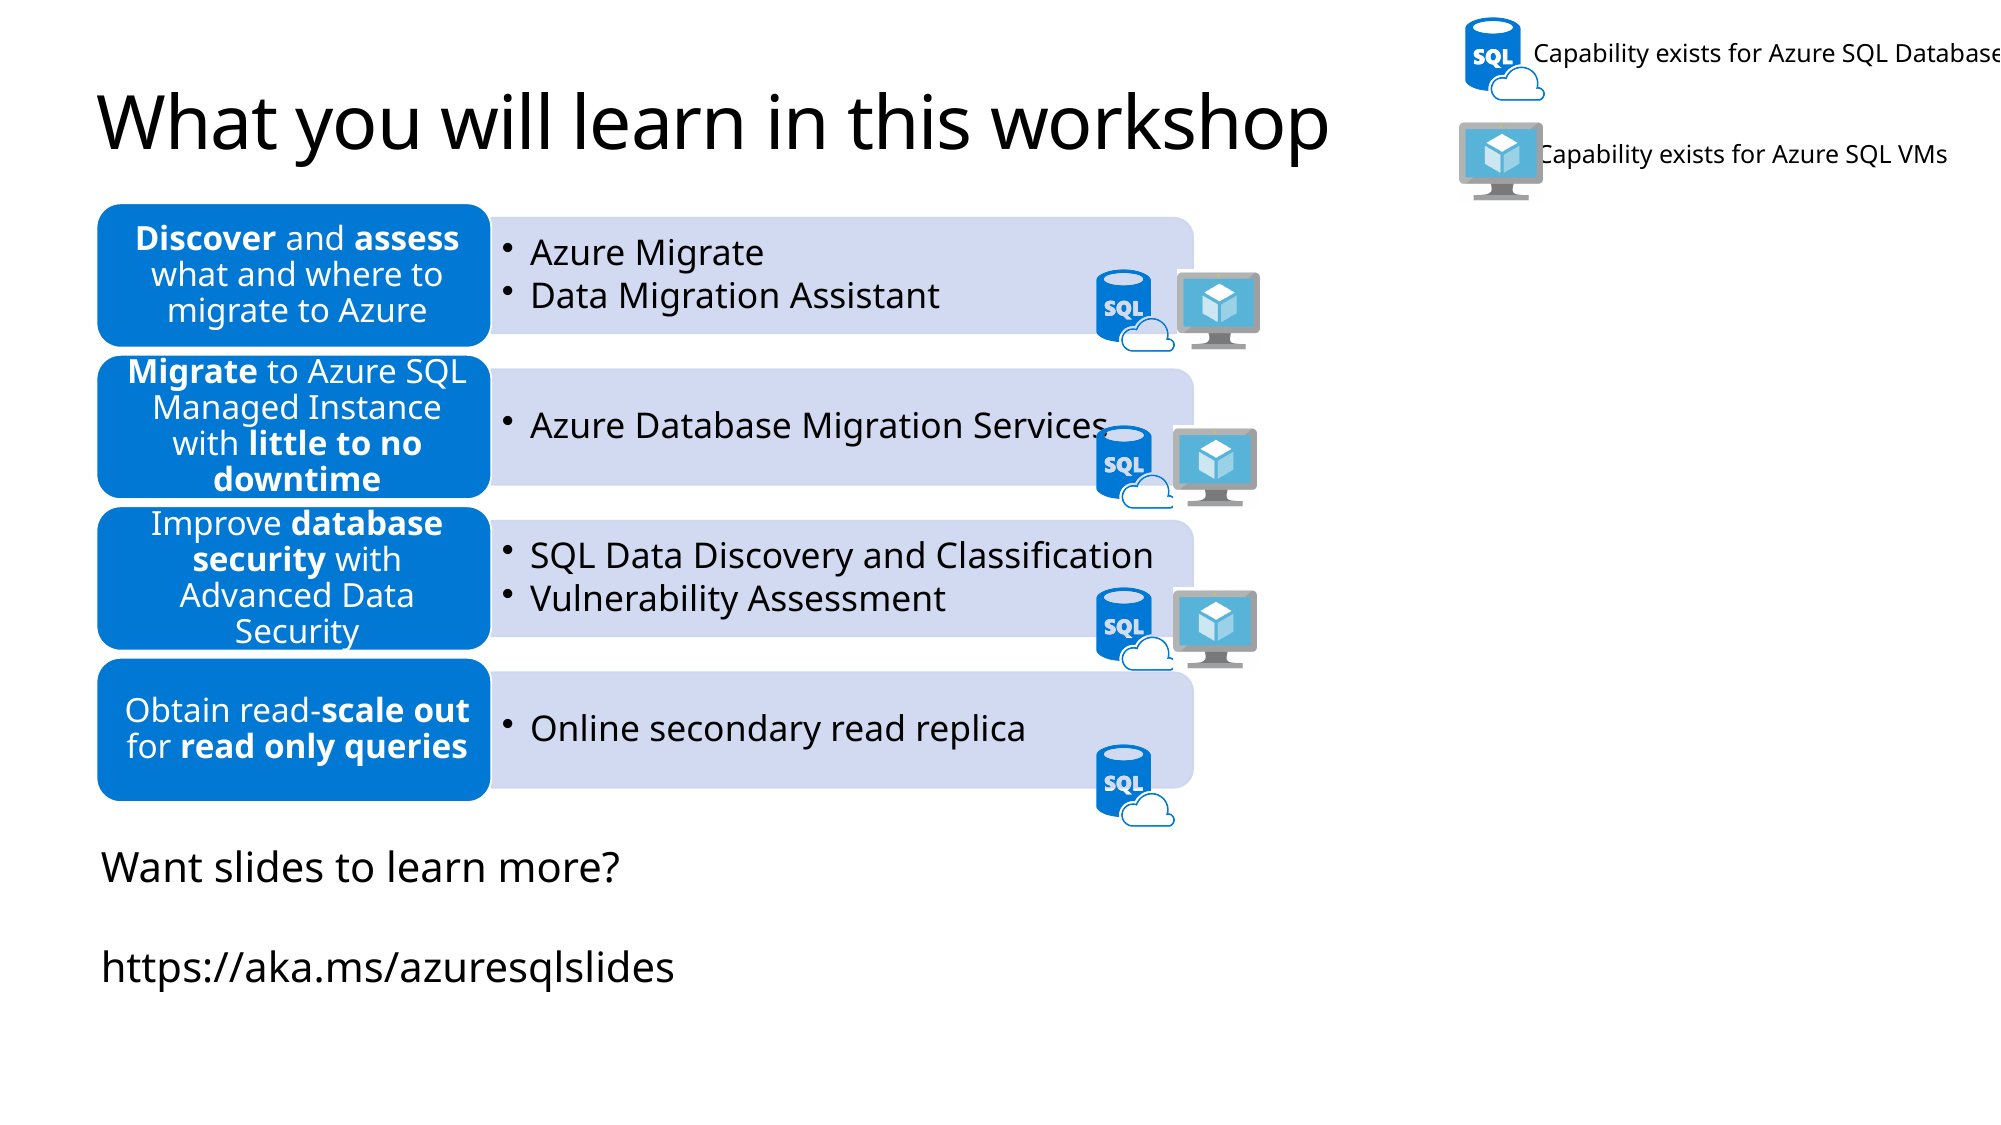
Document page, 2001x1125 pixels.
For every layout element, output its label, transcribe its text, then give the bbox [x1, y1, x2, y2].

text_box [96, 202, 1194, 803]
picture [1094, 587, 1257, 671]
title What you will learn in this workshop [96, 75, 1904, 166]
text_box Want slides to learn more? https://aka.ms/azuresqlslides [100, 840, 687, 1048]
picture [1093, 743, 1178, 828]
picture [1459, 119, 1543, 203]
picture [1463, 17, 1547, 101]
text_box Capability exists for Azure SQL VMs [1543, 139, 1949, 170]
picture [1094, 425, 1257, 509]
text_box Capability exists for Azure SQL Database [1547, 37, 2000, 68]
picture [1093, 268, 1260, 353]
